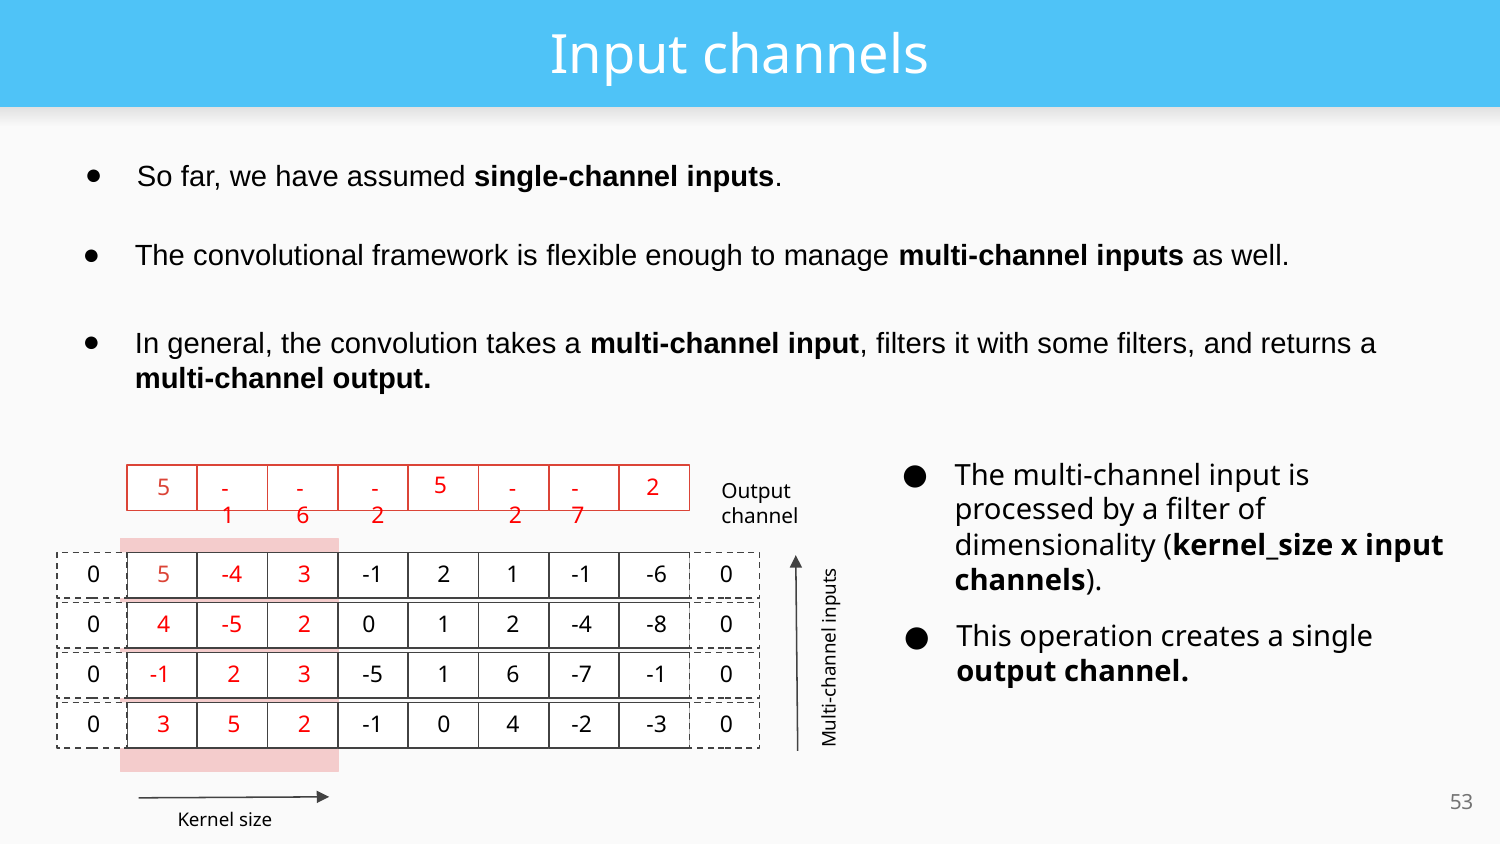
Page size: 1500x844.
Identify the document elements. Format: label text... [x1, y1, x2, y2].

text_box 0 [422, 696, 477, 752]
text_box 0 [704, 546, 745, 602]
text_box Kernel size [162, 806, 290, 842]
text_box The multi-channel input is processed by a filter of dimensionality (kernel_size x input channels). [864, 440, 1464, 611]
text_box [612, 552, 619, 599]
text_box -2 [556, 696, 612, 752]
text_box [112, 652, 128, 699]
text_box [126, 464, 142, 511]
text_box [252, 652, 267, 699]
text_box -1 [631, 652, 687, 696]
text_box [182, 552, 197, 599]
text_box 6 [491, 652, 546, 696]
text_box [323, 702, 337, 749]
text_box [619, 702, 631, 749]
text_box [197, 602, 206, 649]
text_box [267, 464, 281, 511]
text_box -7 [556, 652, 612, 696]
text_box [56, 702, 72, 749]
text_box [478, 602, 491, 649]
text_box [619, 552, 631, 599]
text_box -3 [631, 696, 687, 752]
text_box [402, 552, 408, 599]
text_box 5 [418, 457, 470, 513]
text_box [548, 464, 556, 511]
text_box 2 [212, 652, 252, 696]
text_box [128, 652, 134, 699]
text_box The convolutional framework is flexible enough to manage multi-channel inputs as well. [44, 221, 1405, 287]
text_box [619, 652, 631, 699]
text_box [408, 652, 422, 699]
text_box [478, 464, 491, 511]
text_box [745, 652, 760, 699]
text_box [612, 602, 619, 649]
text_box [120, 749, 338, 772]
text_box Output channel [706, 462, 880, 543]
text_box 4 [142, 602, 182, 652]
text_box [56, 602, 72, 649]
text_box 4 [491, 696, 546, 752]
text_box -2 [356, 458, 407, 544]
text_box [267, 652, 282, 699]
text_box -5 [206, 602, 268, 652]
text_box [128, 552, 142, 599]
text_box [402, 602, 408, 649]
slide_number ‹#› [1398, 770, 1489, 835]
text_box 3 [142, 696, 182, 752]
text_box 1 [491, 546, 546, 602]
text_box [56, 652, 72, 699]
text_box [745, 602, 760, 649]
text_box 0 [72, 652, 112, 696]
text_box -7 [556, 458, 607, 544]
text_box [408, 552, 422, 599]
text_box [619, 464, 631, 511]
text_box [182, 602, 197, 649]
text_box [267, 702, 282, 749]
text_box -1 [206, 458, 257, 544]
text_box [128, 602, 142, 649]
text_box 0 [72, 602, 112, 652]
text_box [689, 552, 704, 599]
text_box [268, 552, 282, 599]
text_box -1 [556, 546, 612, 602]
text_box [612, 464, 619, 511]
text_box 0 [72, 546, 112, 602]
text_box -4 [556, 602, 612, 652]
text_box [689, 652, 704, 699]
text_box [689, 702, 704, 749]
text_box This operation creates a single output channel. [866, 602, 1466, 703]
text_box [408, 602, 422, 649]
text_box [478, 702, 491, 749]
text_box [323, 552, 337, 599]
text_box [408, 702, 422, 749]
text_box [182, 702, 197, 749]
text_box 3 [282, 652, 323, 696]
text_box 5 [142, 546, 182, 602]
text_box -1 [347, 696, 402, 752]
text_box 5 [212, 696, 252, 752]
text_box [337, 552, 347, 599]
text_box [323, 602, 337, 649]
text_box [478, 652, 491, 699]
text_box [548, 702, 556, 749]
text_box [337, 602, 347, 649]
text_box [128, 702, 142, 749]
text_box -4 [206, 546, 268, 602]
text_box [112, 552, 128, 599]
text_box [56, 552, 72, 599]
text_box [402, 702, 408, 749]
text_box [190, 652, 197, 699]
text_box -1 [134, 649, 190, 702]
text_box [197, 702, 212, 749]
text_box [252, 702, 267, 749]
text_box 1 [422, 602, 477, 652]
text_box [470, 458, 477, 512]
text_box 2 [282, 602, 323, 652]
text_box -2 [493, 458, 545, 544]
text_box [619, 602, 631, 649]
text_box [337, 702, 347, 749]
text_box [612, 702, 619, 749]
text_box 0 [72, 696, 112, 752]
text_box 2 [282, 696, 323, 752]
text_box 5 [142, 458, 182, 514]
text_box [402, 652, 408, 699]
text_box [323, 652, 337, 699]
text_box [607, 458, 612, 512]
text_box -5 [347, 652, 402, 696]
text_box [337, 652, 347, 699]
text_box [197, 464, 206, 511]
text_box [112, 702, 128, 749]
text_box [689, 602, 704, 649]
text_box [112, 602, 128, 649]
text_box [745, 552, 760, 599]
text_box -1 [347, 546, 402, 602]
text_box -8 [631, 602, 687, 652]
title Input channels [16, 2, 1464, 102]
text_box 0 [704, 652, 745, 696]
text_box [120, 538, 338, 552]
text_box [182, 464, 197, 511]
text_box Multi-channel inputs [805, 546, 851, 763]
text_box 2 [491, 602, 546, 652]
text_box [548, 602, 556, 649]
text_box [197, 552, 206, 599]
text_box So far, we have assumed single-channel inputs. [46, 142, 1450, 207]
text_box In general, the convolution takes a multi-channel input, filters it with some filters, and returns a multi-channel output. [44, 309, 1405, 409]
text_box [257, 464, 267, 511]
text_box 3 [282, 546, 323, 602]
text_box [408, 464, 418, 511]
text_box 0 [704, 696, 745, 752]
text_box [745, 702, 760, 749]
text_box -6 [631, 546, 687, 602]
text_box 2 [631, 458, 682, 514]
text_box [548, 552, 556, 599]
text_box [612, 652, 619, 699]
text_box [682, 458, 687, 512]
text_box [478, 552, 491, 599]
text_box 1 [422, 652, 477, 696]
text_box [268, 602, 282, 649]
text_box [332, 464, 337, 511]
text_box [337, 464, 356, 511]
text_box 0 [347, 602, 402, 652]
text_box 0 [704, 602, 745, 652]
text_box -6 [281, 458, 332, 544]
text_box [197, 652, 212, 699]
text_box [548, 652, 556, 699]
text_box 2 [422, 546, 477, 602]
